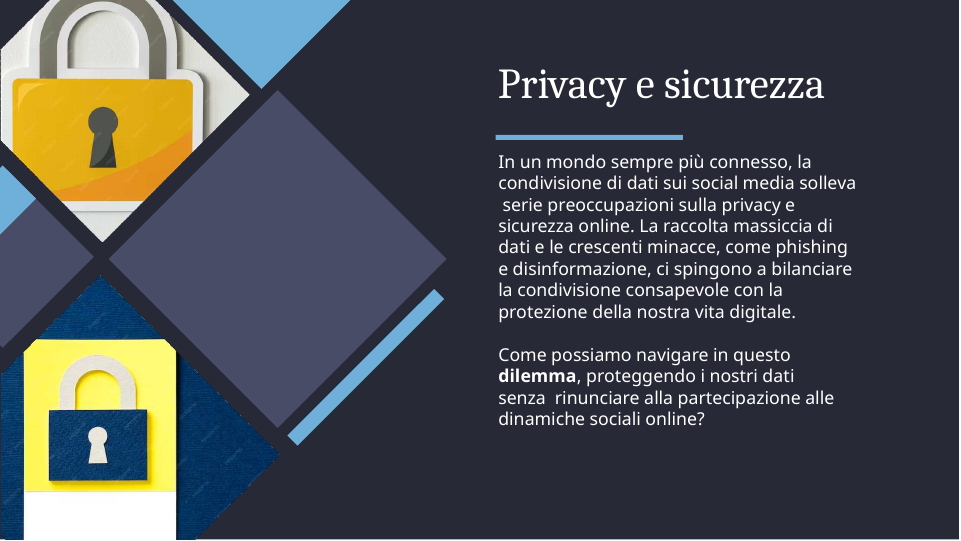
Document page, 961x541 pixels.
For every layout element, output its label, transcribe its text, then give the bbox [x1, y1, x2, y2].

text_box In un mondo sempre più connesso, la condivisione di dati sui social media solleva serie preoccupazioni sulla privacy e sicurezza online. La raccolta massiccia di dati e le crescenti minacce, come phishing e disinformazione, ci spingono a bilanciare la condivisione consapevole con la protezione della nostra vita digitale. Come possiamo navigare in questo dilemma, proteggendo i nostri dati senza rinunciare alla partecipazione alle dinamiche sociali online? [496, 148, 862, 430]
title Privacy e sicurezza [495, 53, 879, 147]
text_box [495, 134, 683, 140]
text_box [0, 0, 447, 540]
